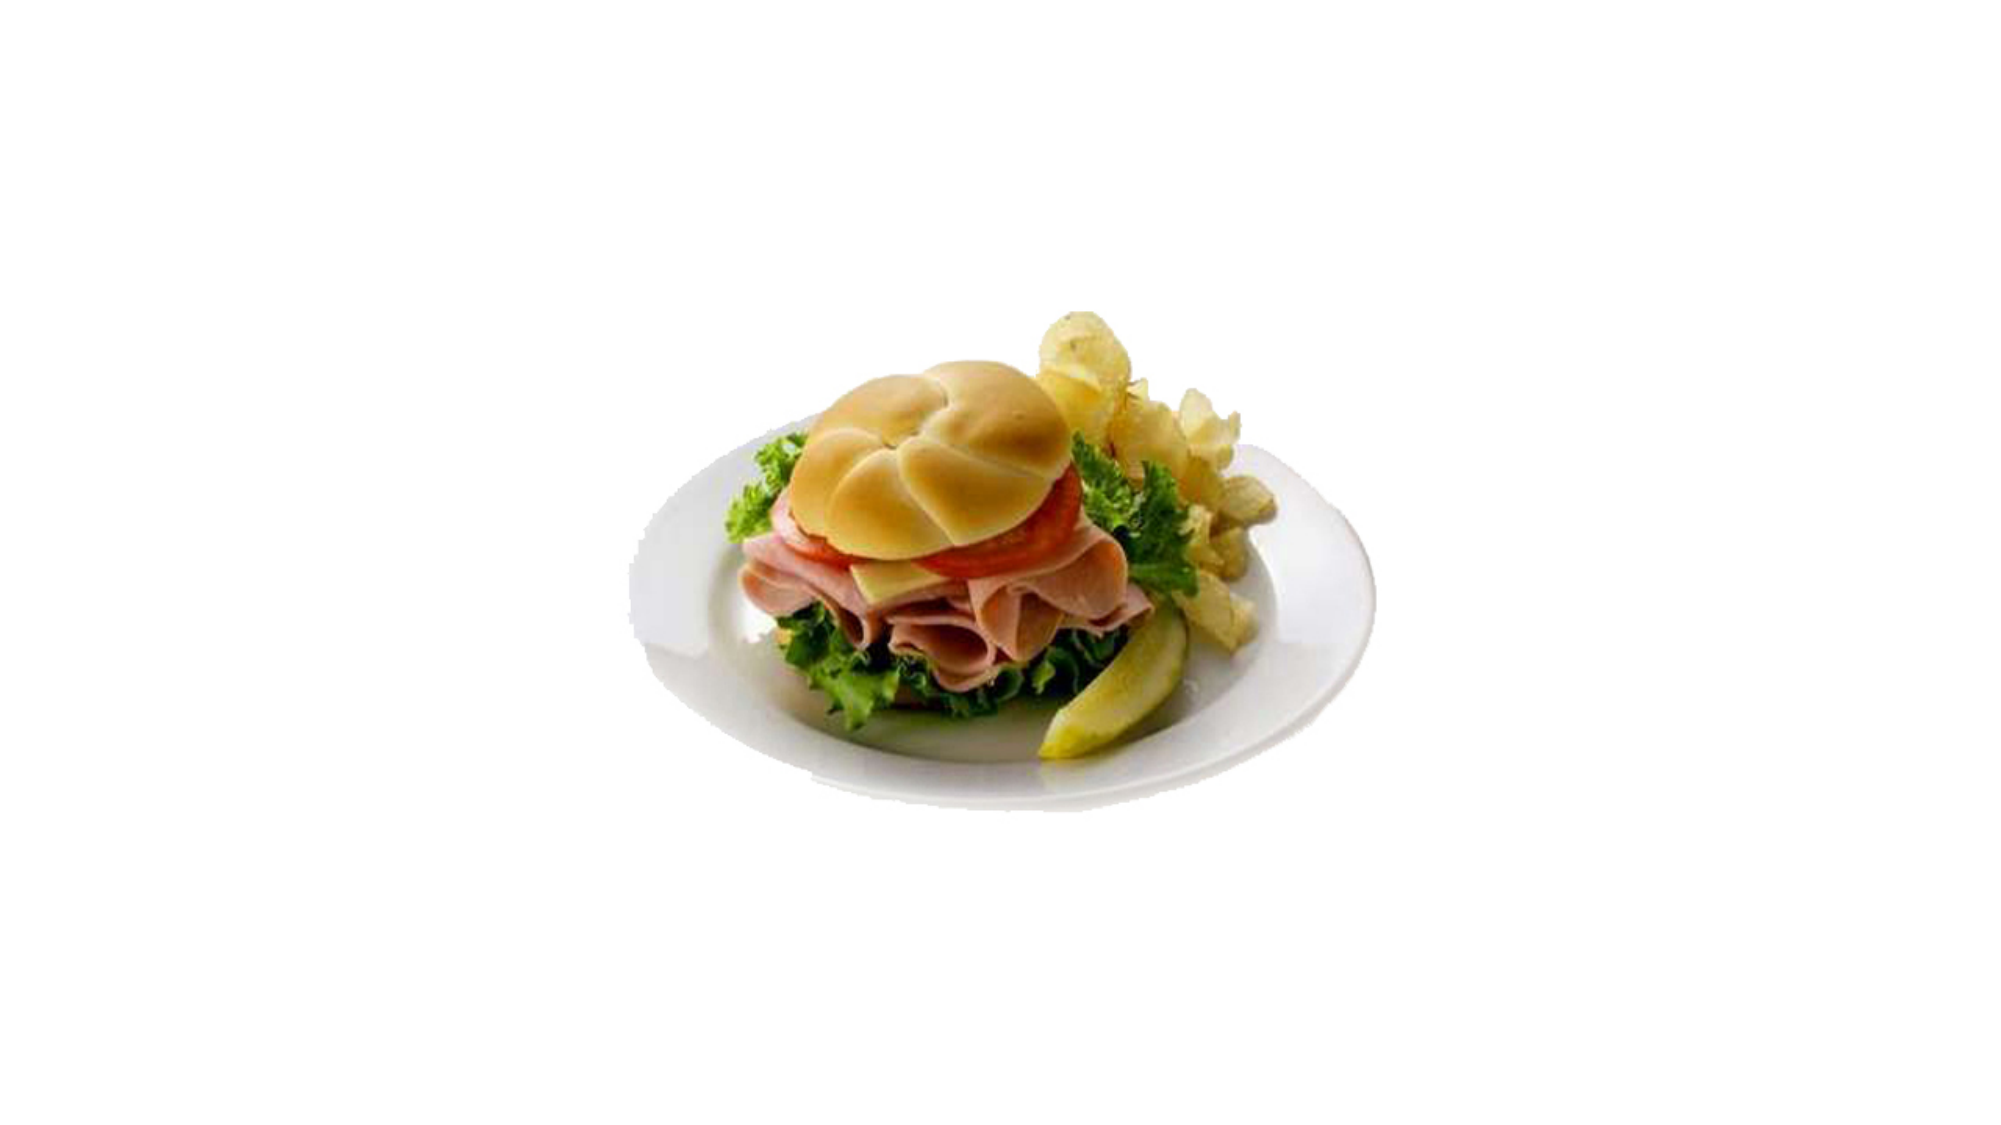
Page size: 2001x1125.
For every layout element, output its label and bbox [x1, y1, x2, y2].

picture [531, 210, 1469, 914]
